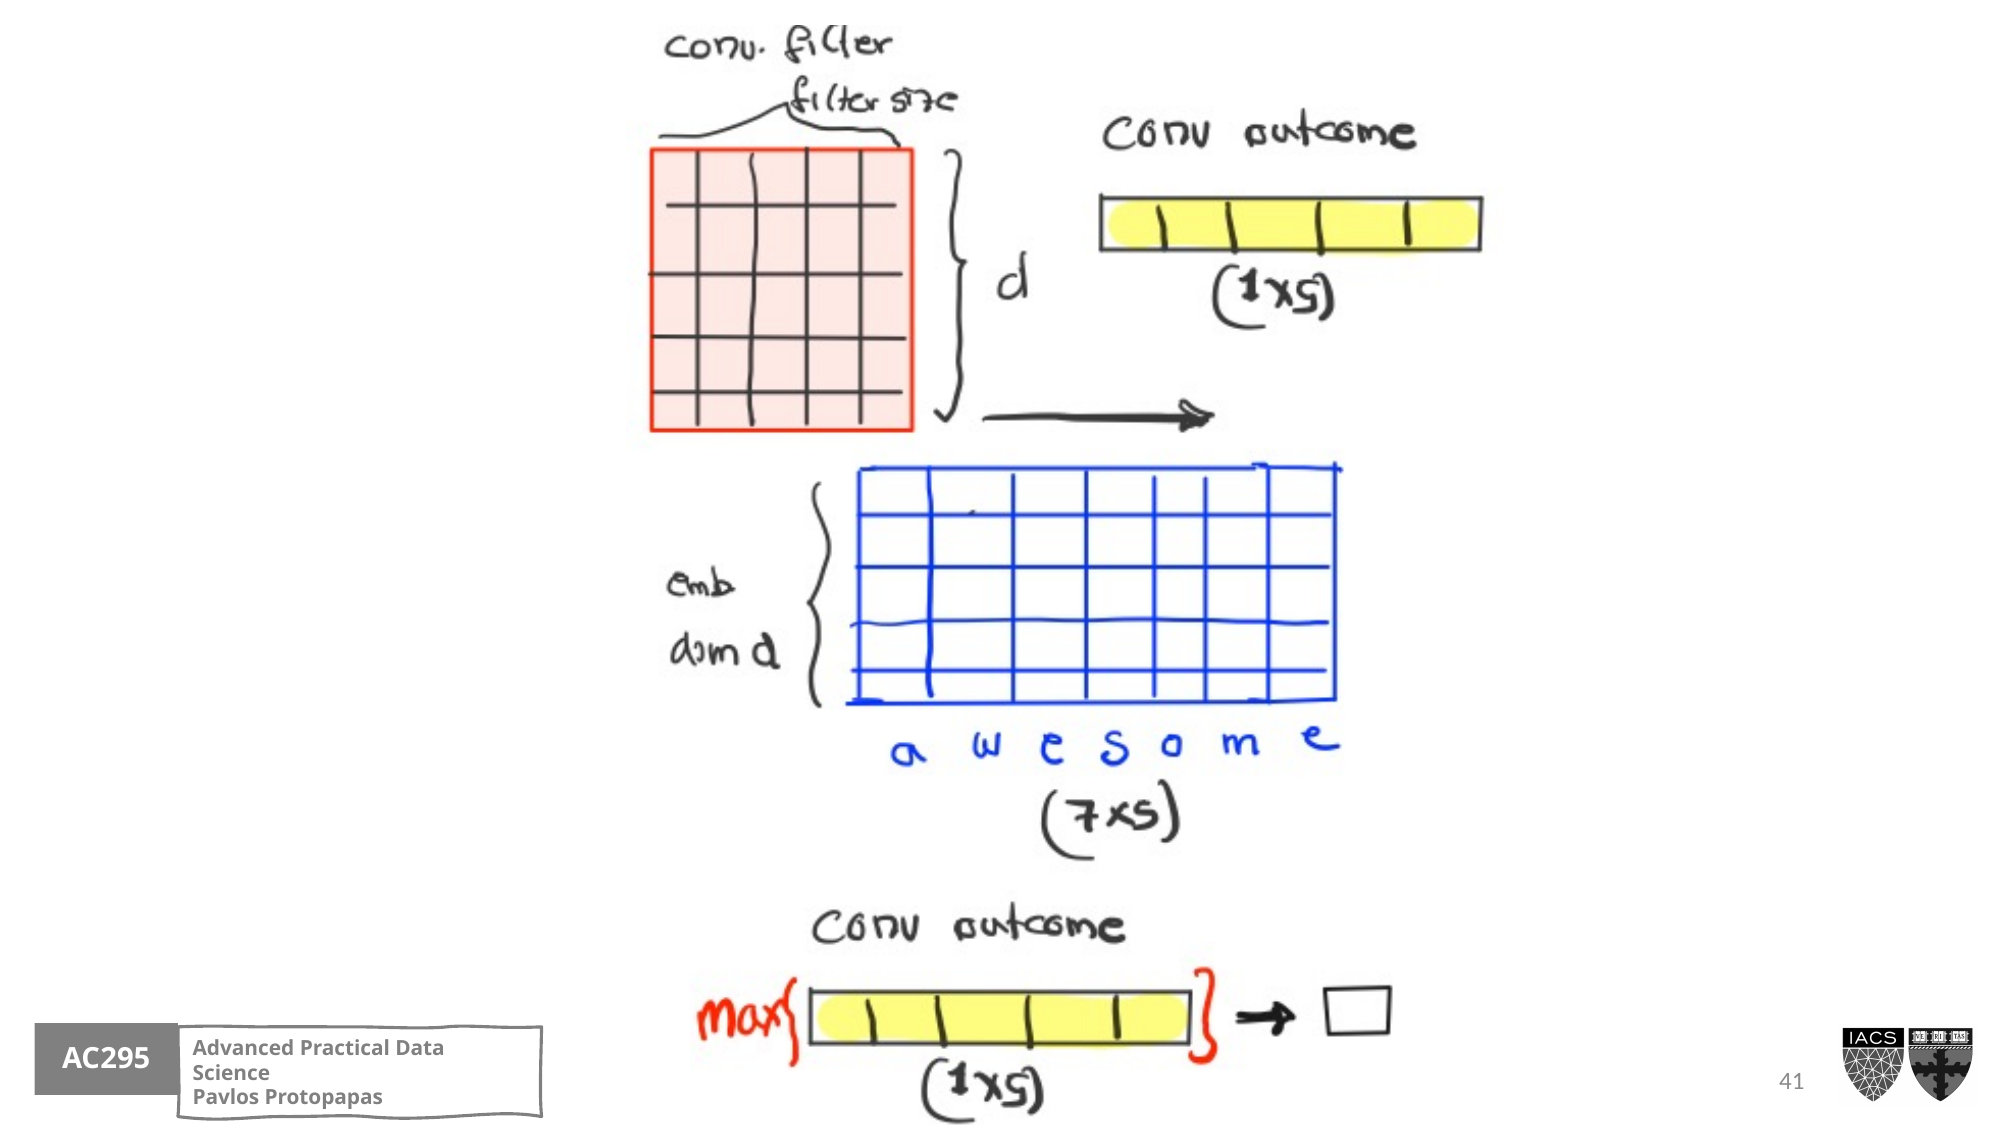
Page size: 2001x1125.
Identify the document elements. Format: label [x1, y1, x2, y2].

picture [1838, 1023, 1977, 1107]
picture [626, 25, 1506, 1125]
